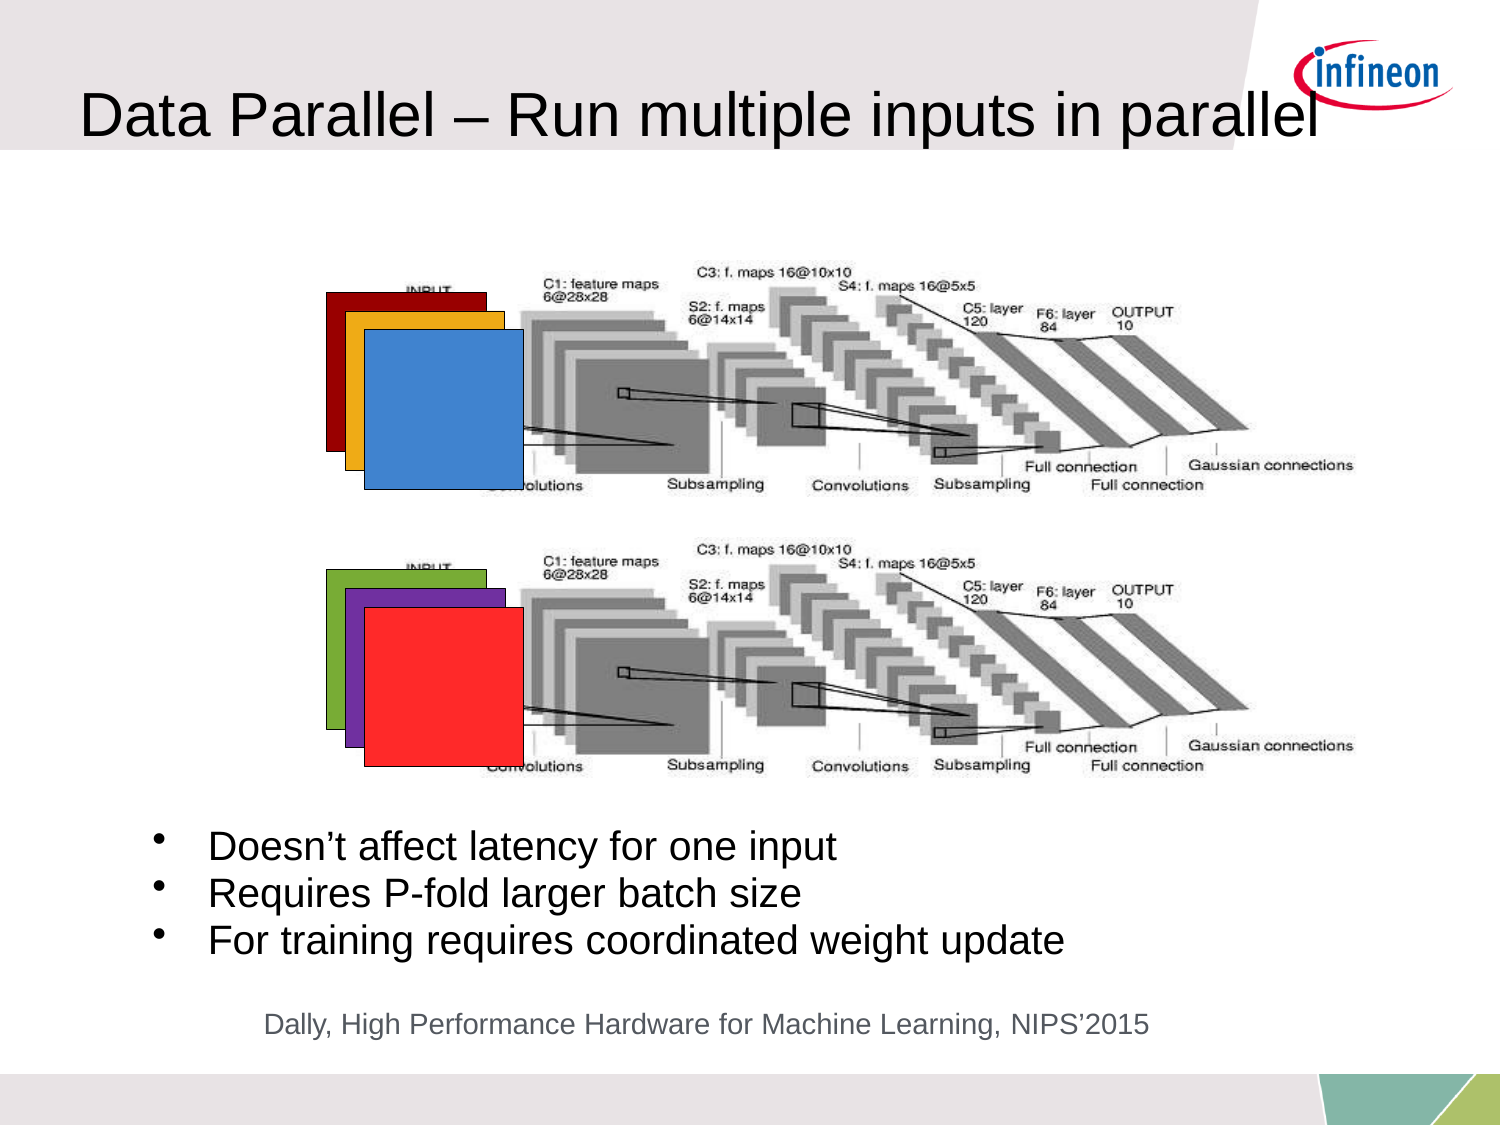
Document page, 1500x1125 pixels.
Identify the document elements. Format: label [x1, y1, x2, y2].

title [77, 0, 1422, 149]
picture [0, 1074, 1500, 1125]
text_box [150, 818, 1070, 964]
picture [0, 0, 1500, 150]
text_box [262, 1006, 1156, 1040]
text_box [326, 537, 1357, 778]
text_box [326, 260, 1357, 497]
